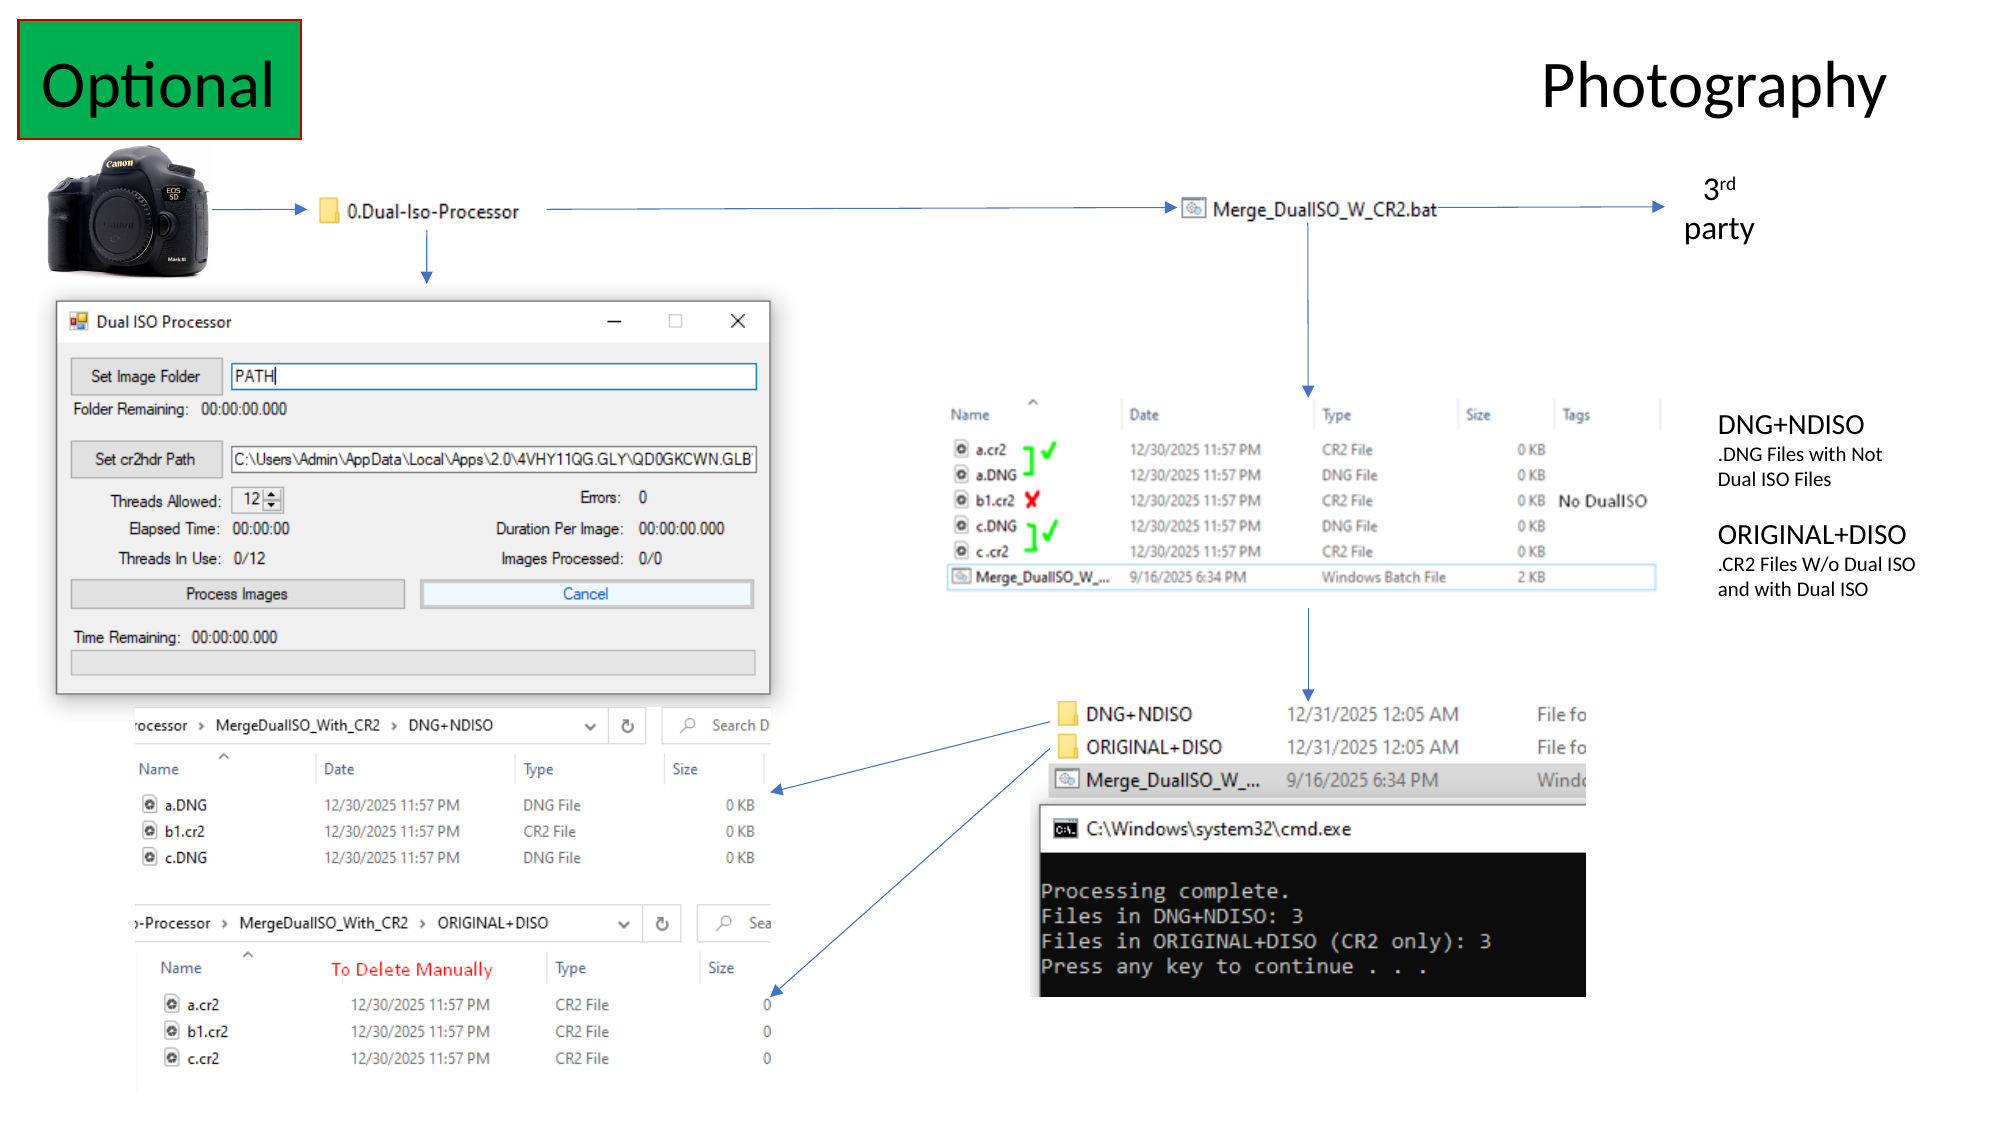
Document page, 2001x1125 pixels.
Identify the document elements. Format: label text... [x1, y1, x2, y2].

picture [1030, 701, 1586, 998]
text_box Optional Photography [27, 33, 2000, 128]
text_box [770, 721, 1050, 748]
text_box 3rd party [1664, 159, 1775, 254]
picture [135, 903, 771, 1091]
picture [307, 188, 547, 230]
picture [933, 397, 1684, 608]
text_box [770, 748, 1050, 997]
text_box [17, 19, 302, 140]
picture [37, 140, 213, 279]
picture [37, 283, 817, 877]
text_box DNG+NDISO .DNG Files with Not Dual ISO Files ORIGINAL+DISO .CR2 Files W/o Dual ISO and with Dual ISO [1703, 397, 1936, 633]
picture [1177, 191, 1439, 224]
